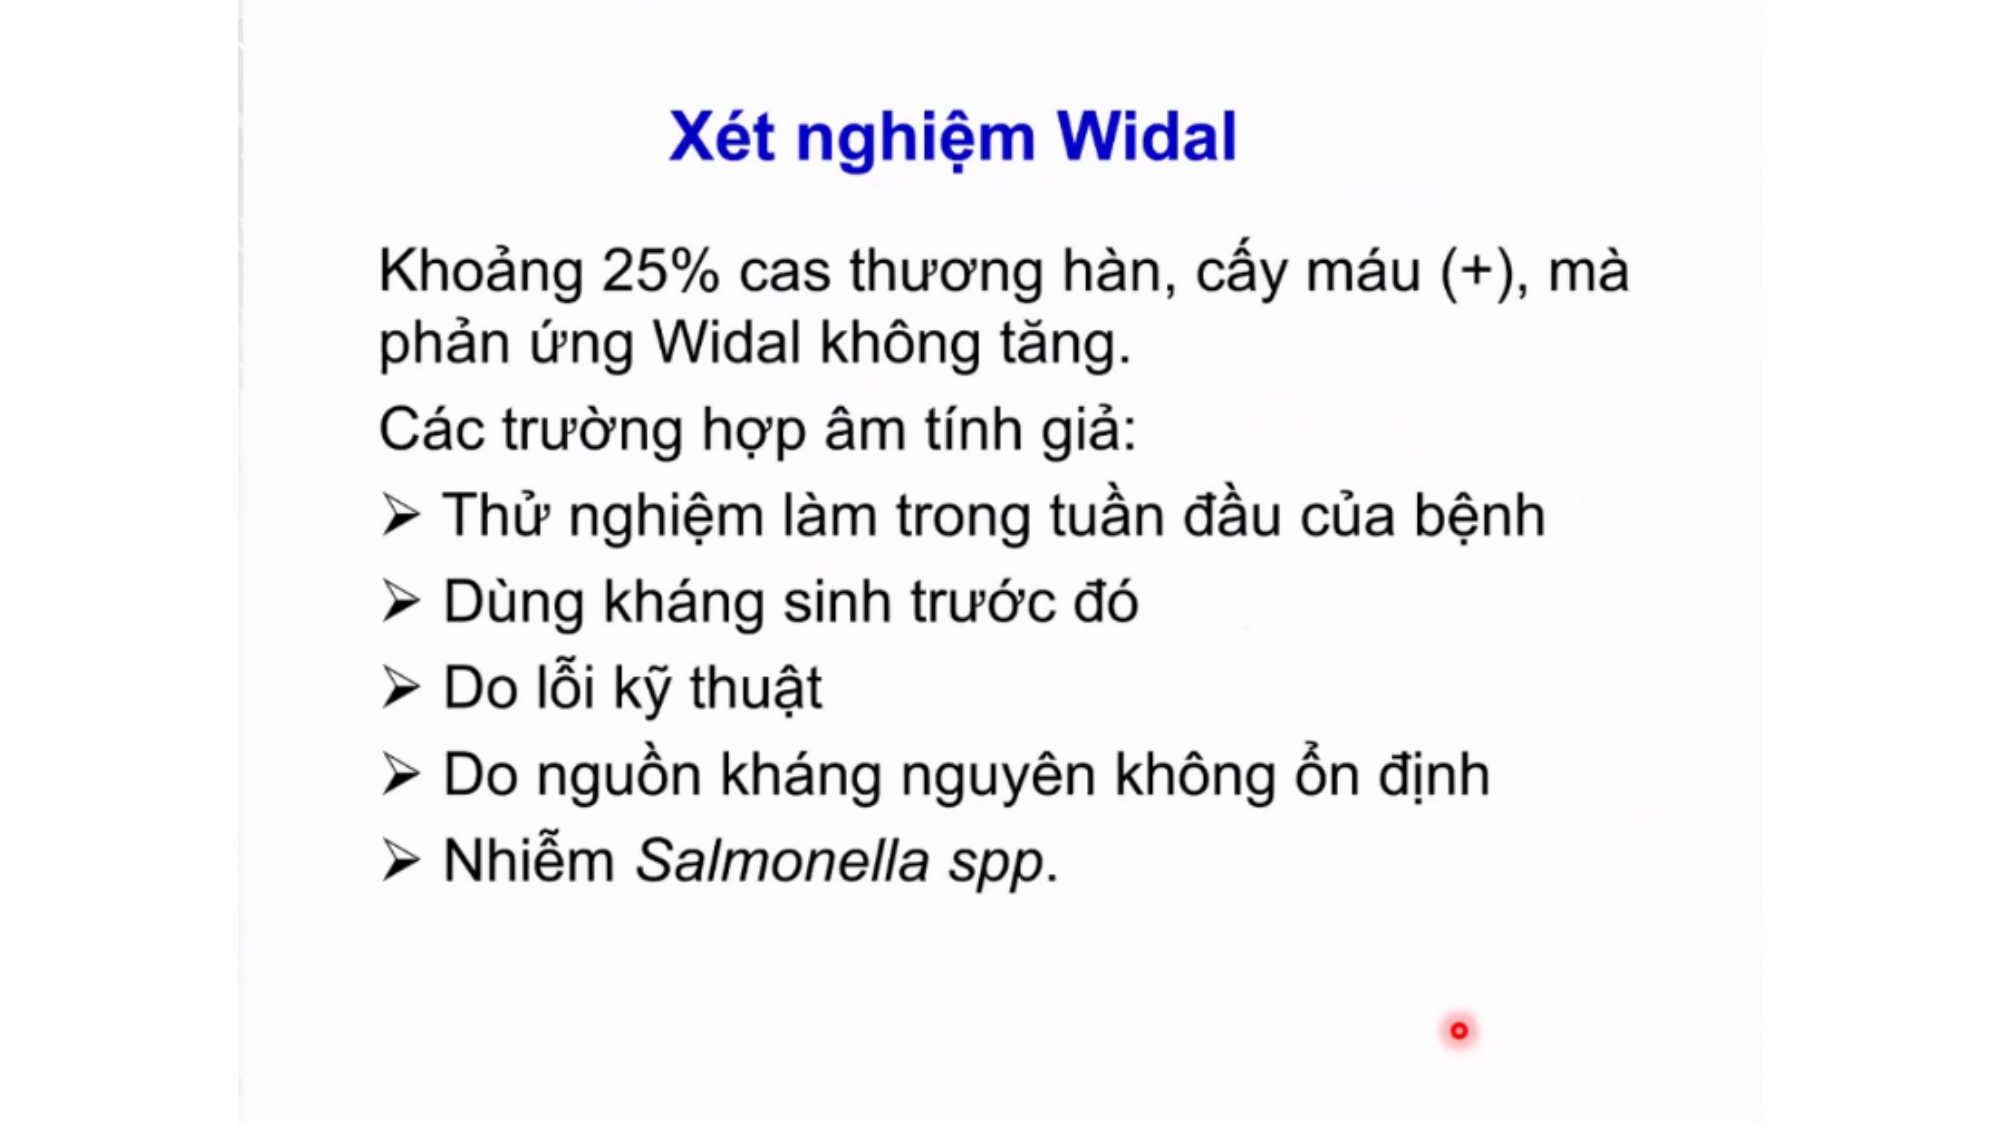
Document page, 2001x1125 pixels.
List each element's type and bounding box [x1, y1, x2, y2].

picture [238, 0, 1762, 1125]
